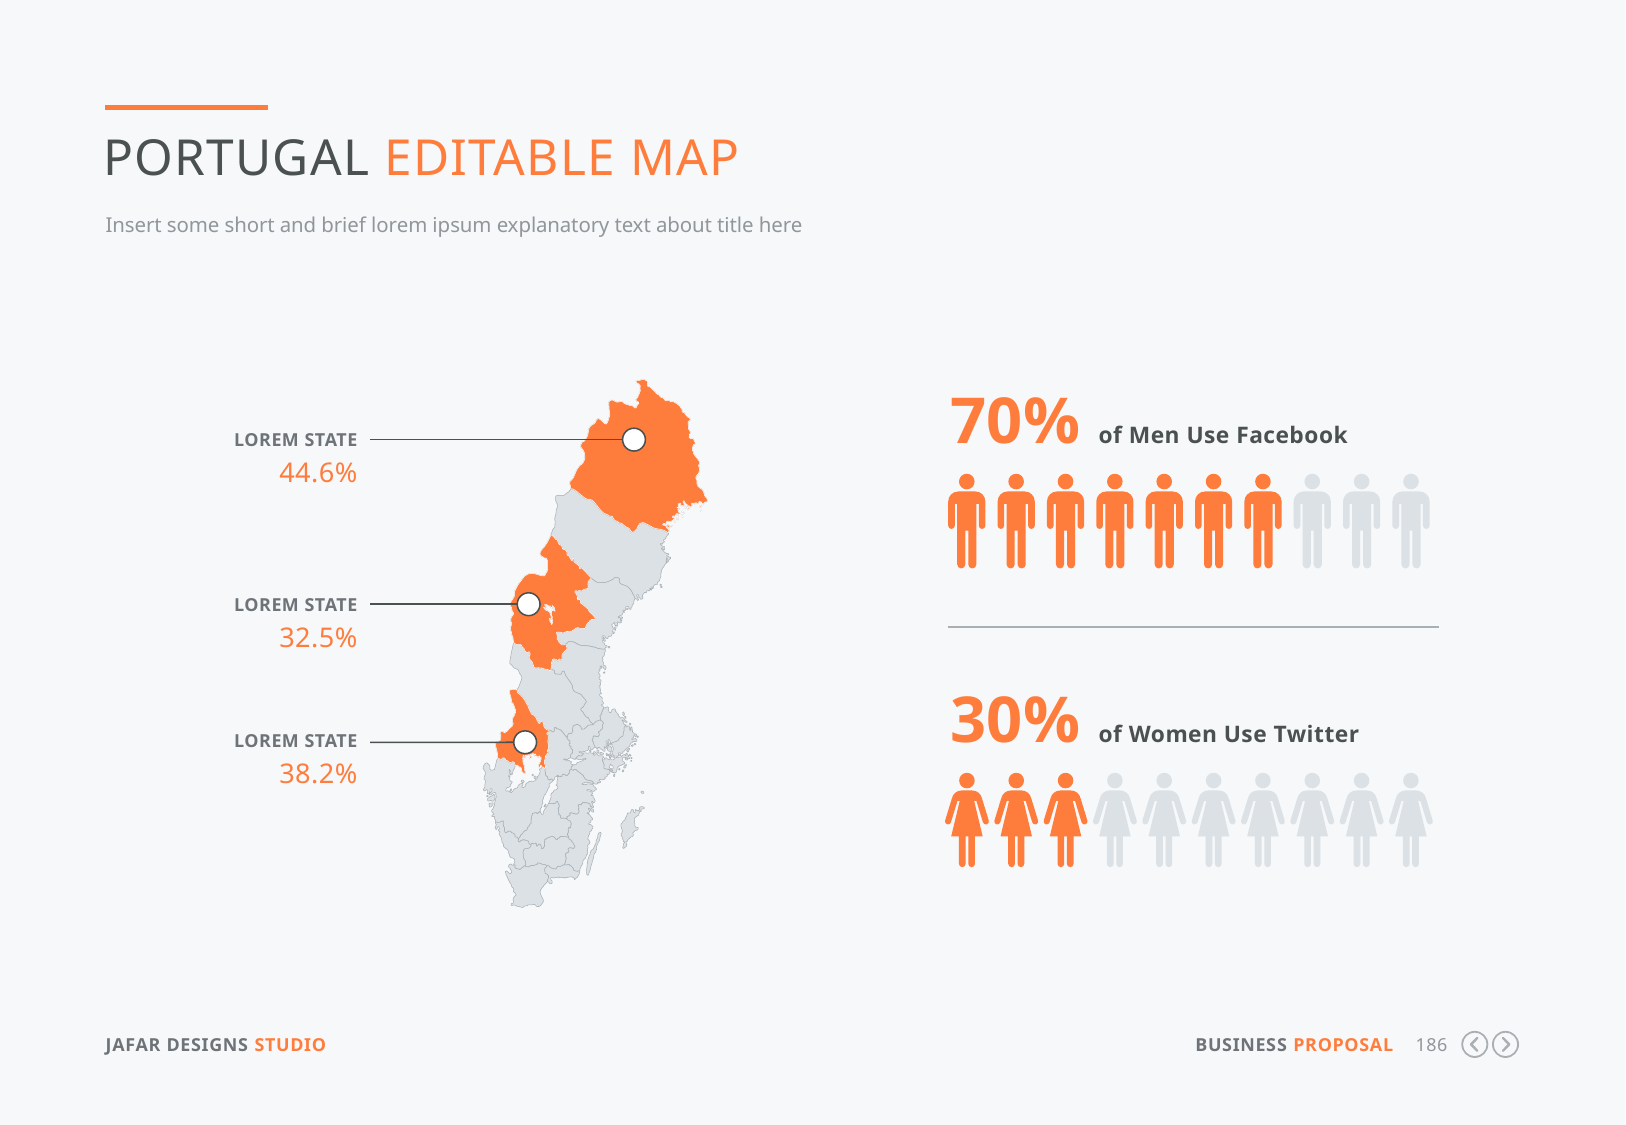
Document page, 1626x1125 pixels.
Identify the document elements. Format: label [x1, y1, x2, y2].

text_box [945, 772, 1434, 868]
text_box [198, 428, 358, 488]
text_box [198, 729, 358, 790]
text_box [198, 593, 358, 654]
text_box [370, 379, 708, 908]
text_box [949, 678, 1439, 755]
list [105, 209, 1519, 241]
list [103, 125, 1518, 188]
text_box [948, 473, 1430, 569]
text_box [949, 380, 1439, 457]
